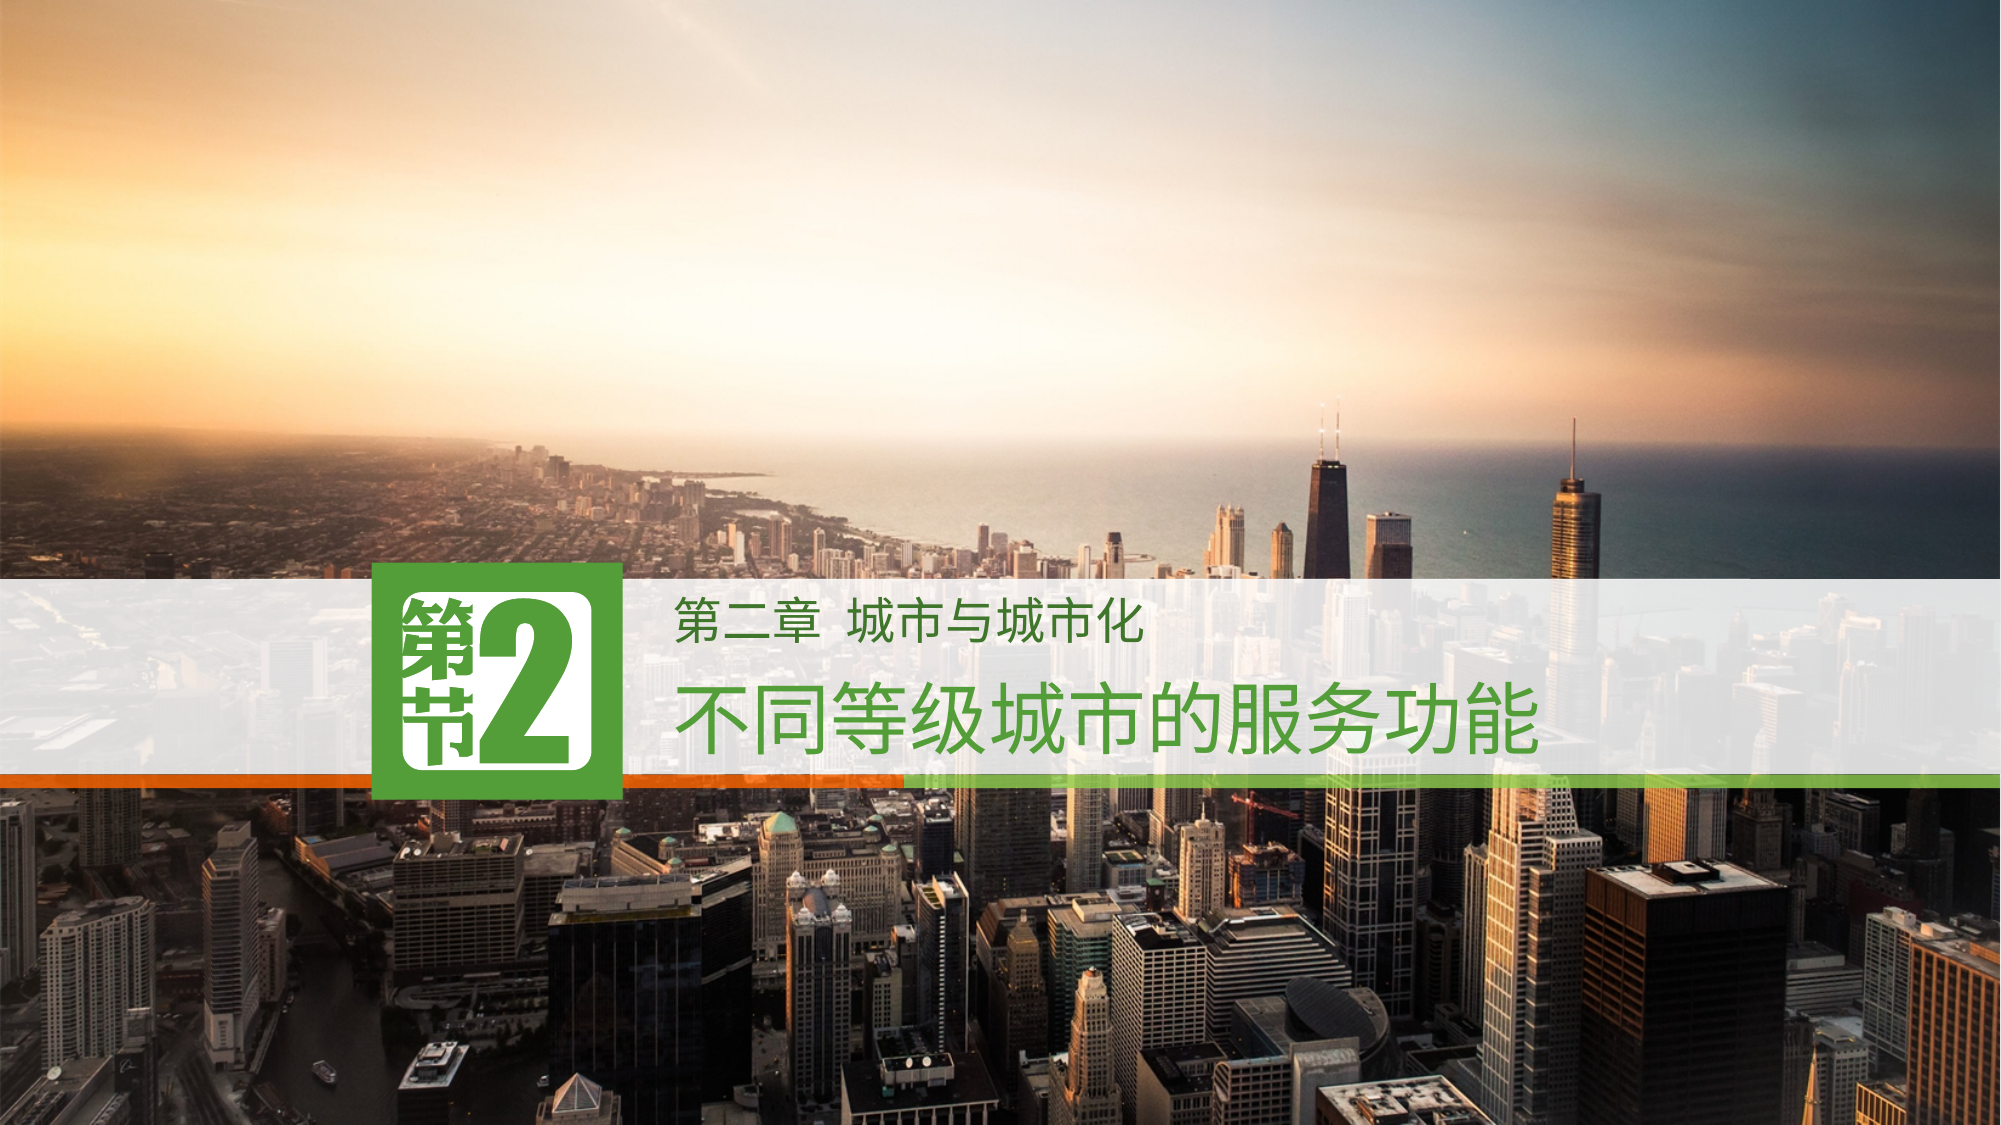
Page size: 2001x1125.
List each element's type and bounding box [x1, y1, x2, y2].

picture [0, 0, 2001, 1125]
text_box [0, 562, 2000, 800]
